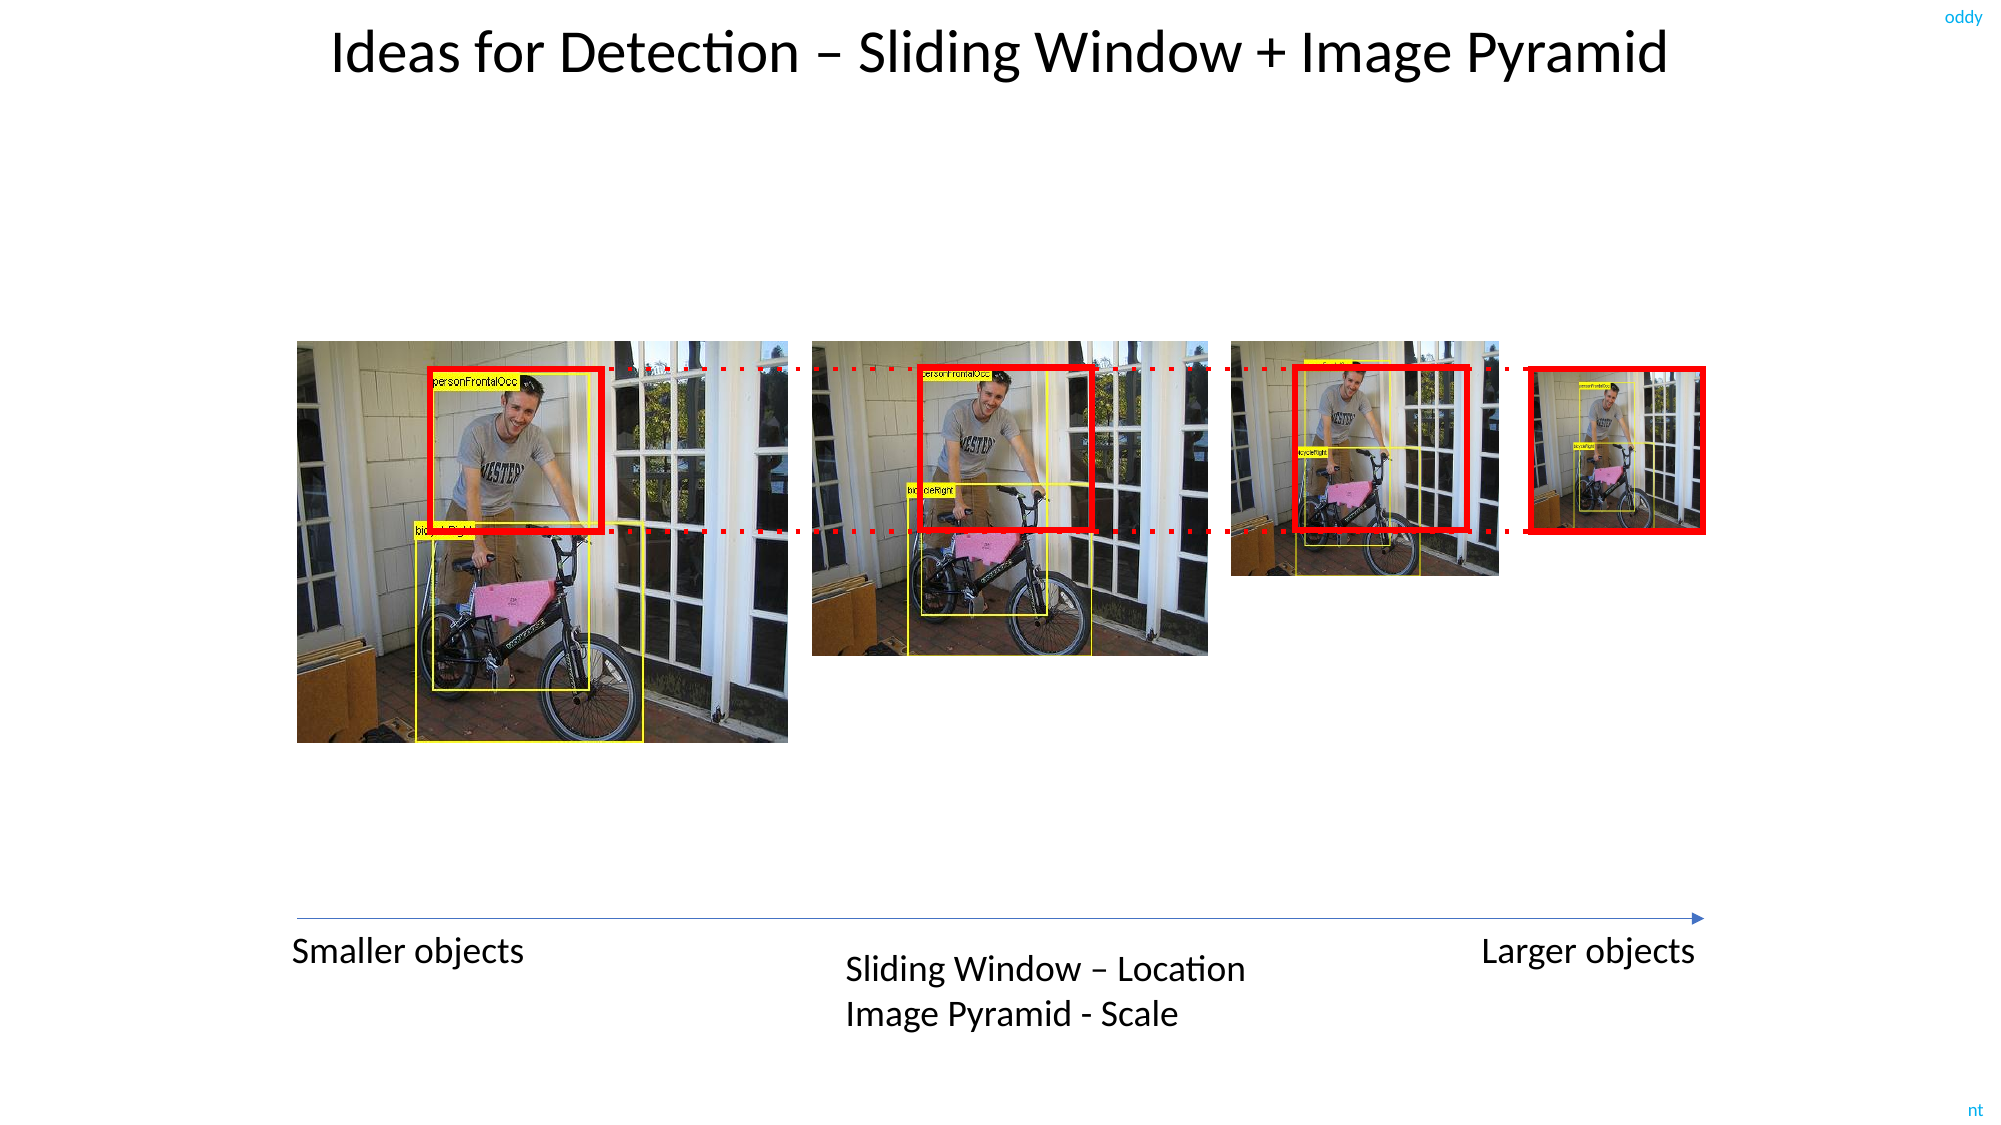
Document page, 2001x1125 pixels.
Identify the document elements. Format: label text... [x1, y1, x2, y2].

text_box Smaller objects [276, 918, 543, 979]
picture [812, 532, 1208, 656]
picture [1532, 368, 1705, 532]
picture [812, 340, 1208, 368]
picture [1230, 340, 1500, 368]
picture [1230, 532, 1500, 576]
text_box Sliding Window – Location Image Pyramid - Scale [830, 935, 1268, 1041]
text_box Larger objects [1466, 918, 1714, 979]
title Ideas for Detection – Sliding Window + Image Pyramid [13, 12, 1987, 94]
picture [812, 370, 1208, 531]
picture [296, 340, 788, 743]
picture [1230, 370, 1500, 531]
